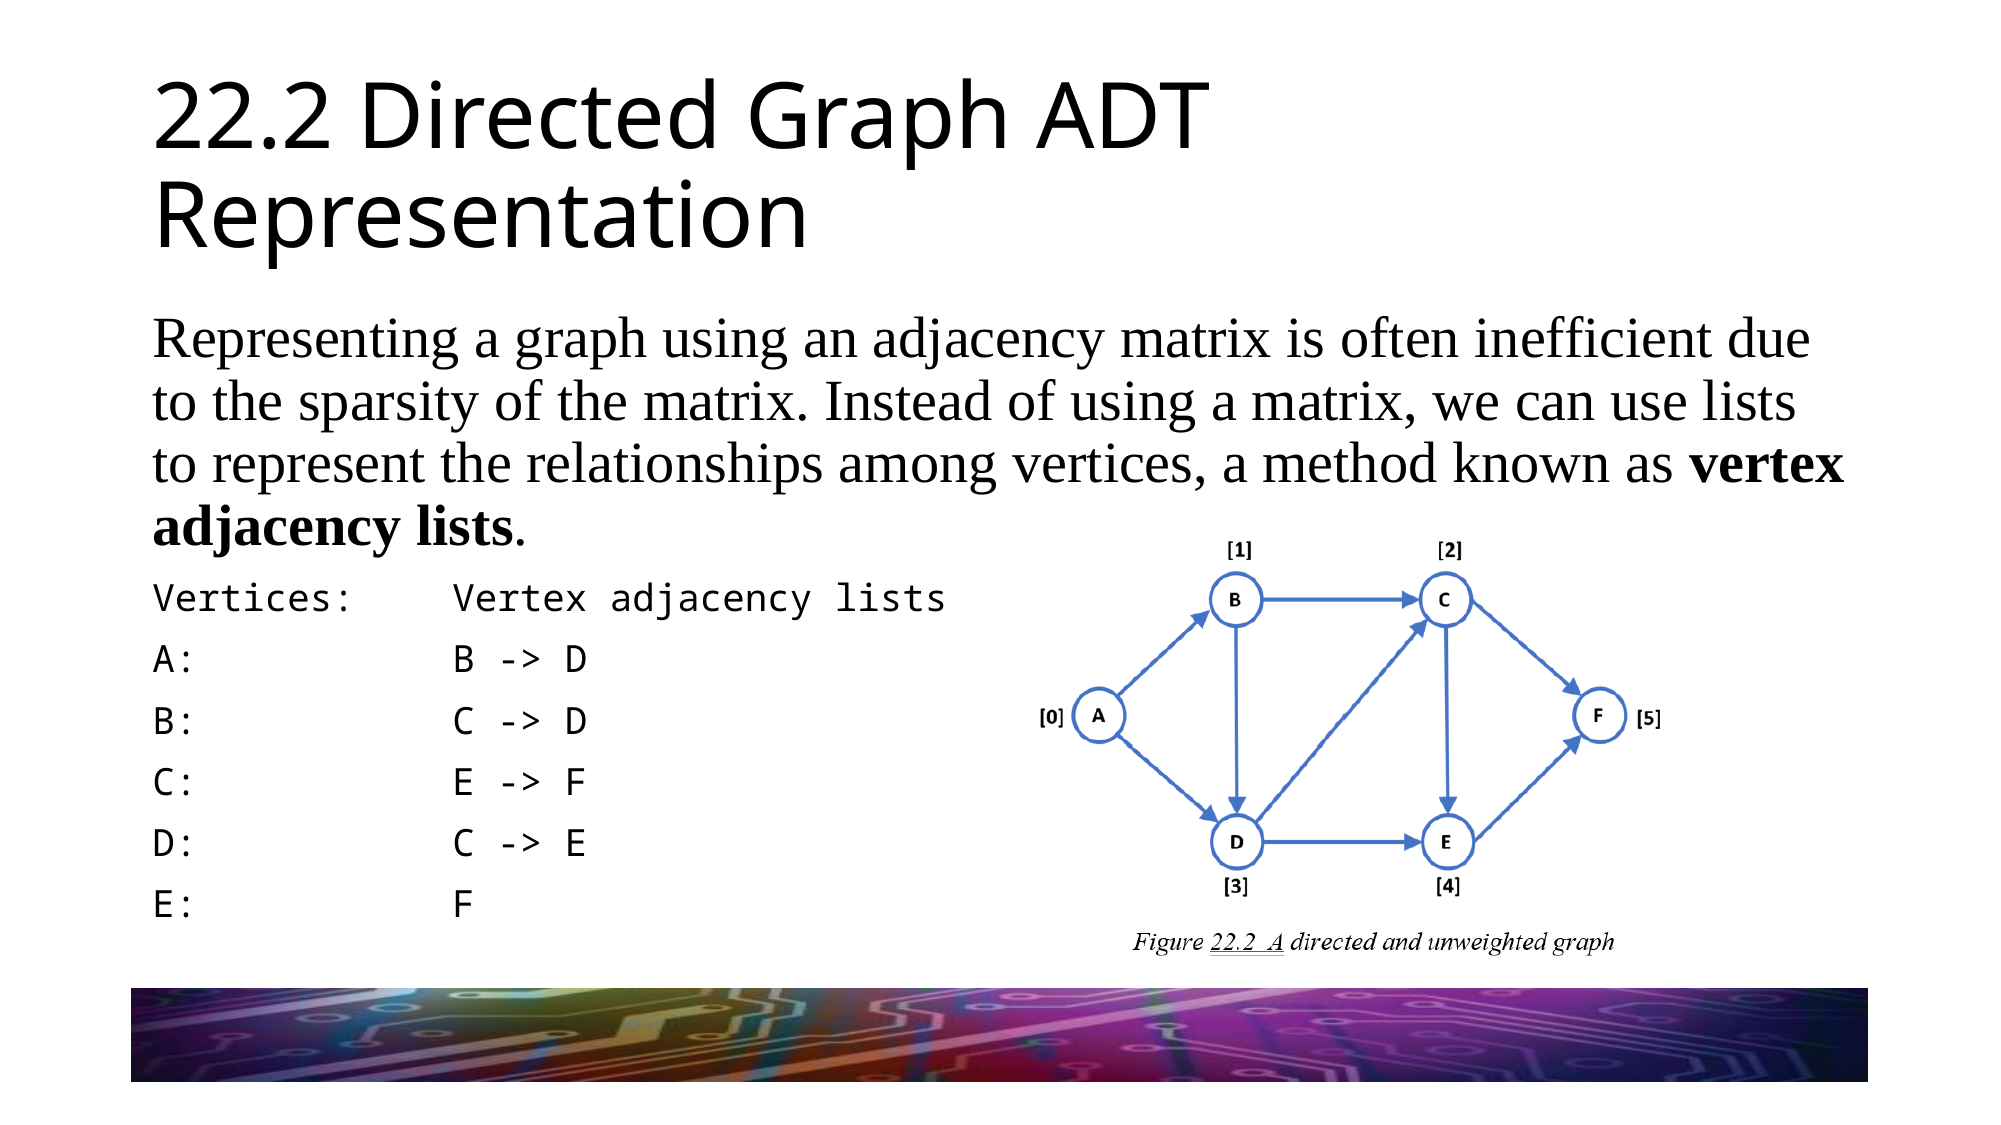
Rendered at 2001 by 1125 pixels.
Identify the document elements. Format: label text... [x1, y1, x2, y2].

title 22.2 Directed Graph ADT Representation [137, 59, 1863, 278]
picture [1008, 524, 1678, 965]
list Representing a graph using an adjacency matrix is often inefficient due to the sparsity of the matrix. Instead of using a matrix, we can use lists to represent the relationships among vertices, a method known as vertex adjacency lists. Vertices: Vertex adjacency lists A: B -> D B: C -> D C: E -> F D: C -> E E: F [137, 299, 1863, 965]
picture [131, 988, 1869, 1083]
